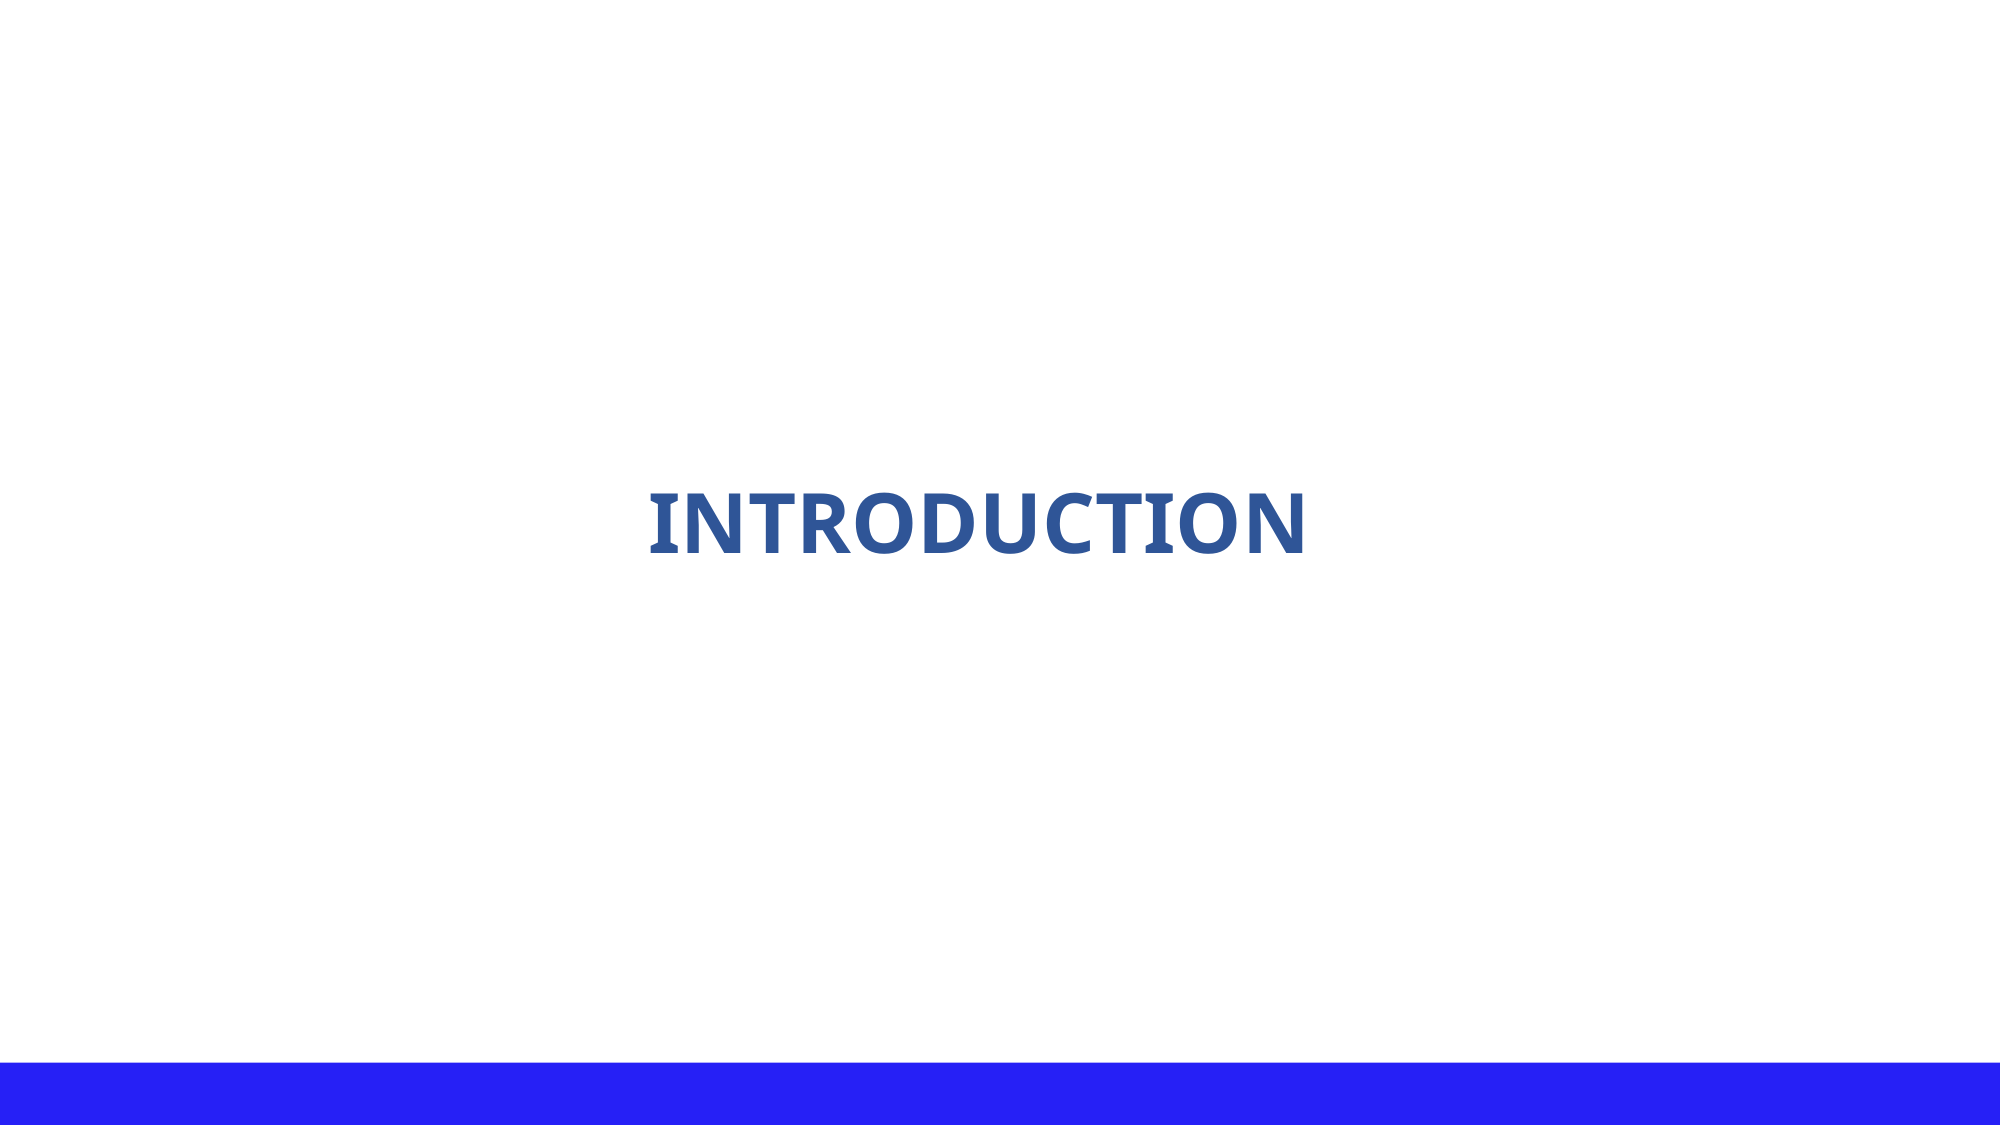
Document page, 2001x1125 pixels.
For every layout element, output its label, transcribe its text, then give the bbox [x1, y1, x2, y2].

text_box INTRODUCTION [133, 462, 1826, 578]
text_box [0, 1062, 2000, 1125]
